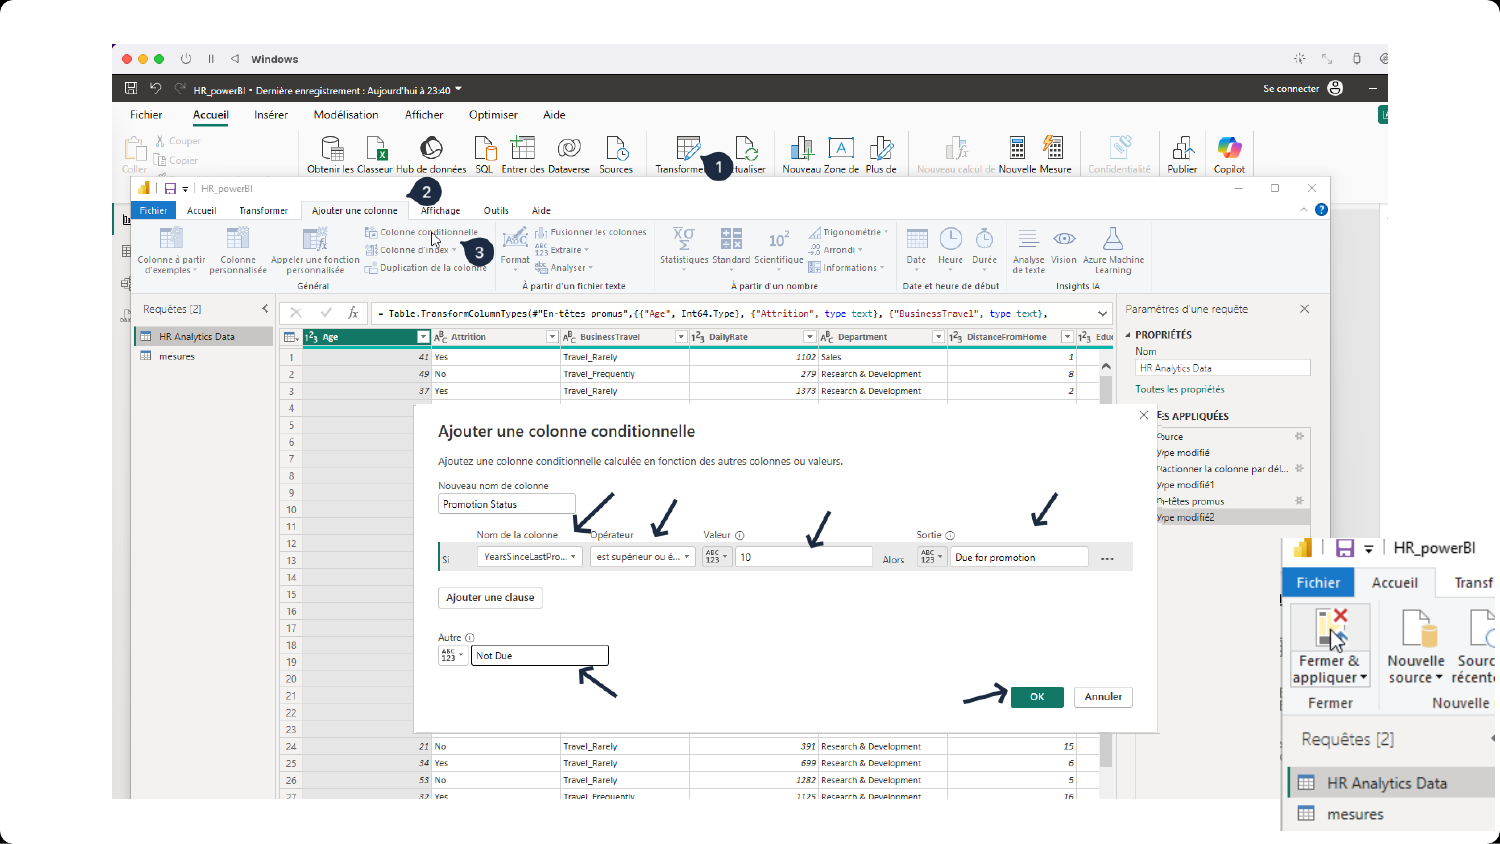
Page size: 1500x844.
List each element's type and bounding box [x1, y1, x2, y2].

picture [112, 44, 1495, 831]
